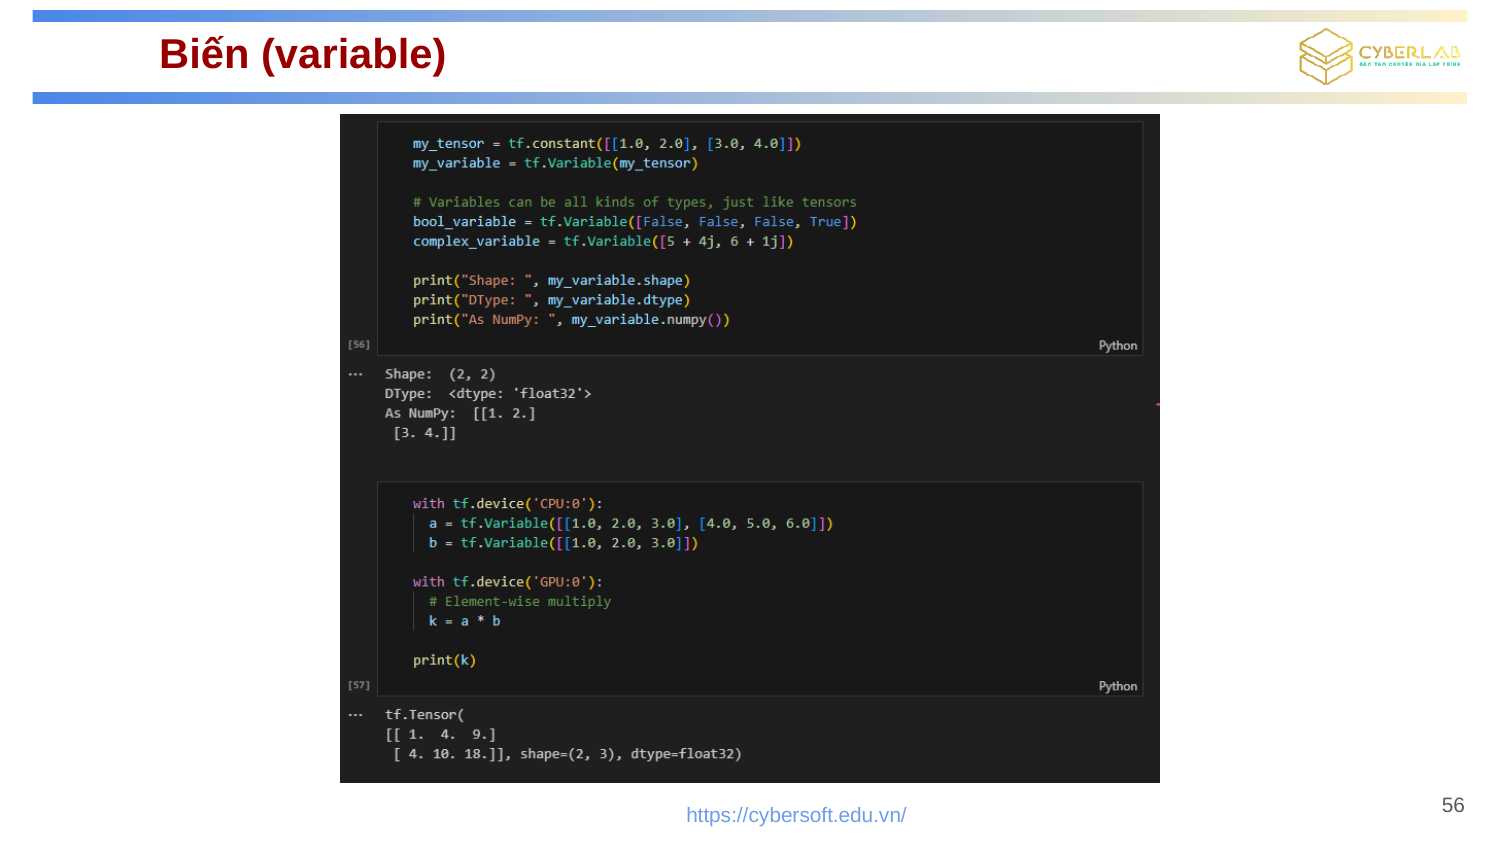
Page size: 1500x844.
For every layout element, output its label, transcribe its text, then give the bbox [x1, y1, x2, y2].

picture [340, 114, 1160, 784]
title Biến (variable) [144, 12, 1449, 93]
slide_number 56 [1389, 782, 1480, 830]
picture [1449, 28, 1468, 85]
